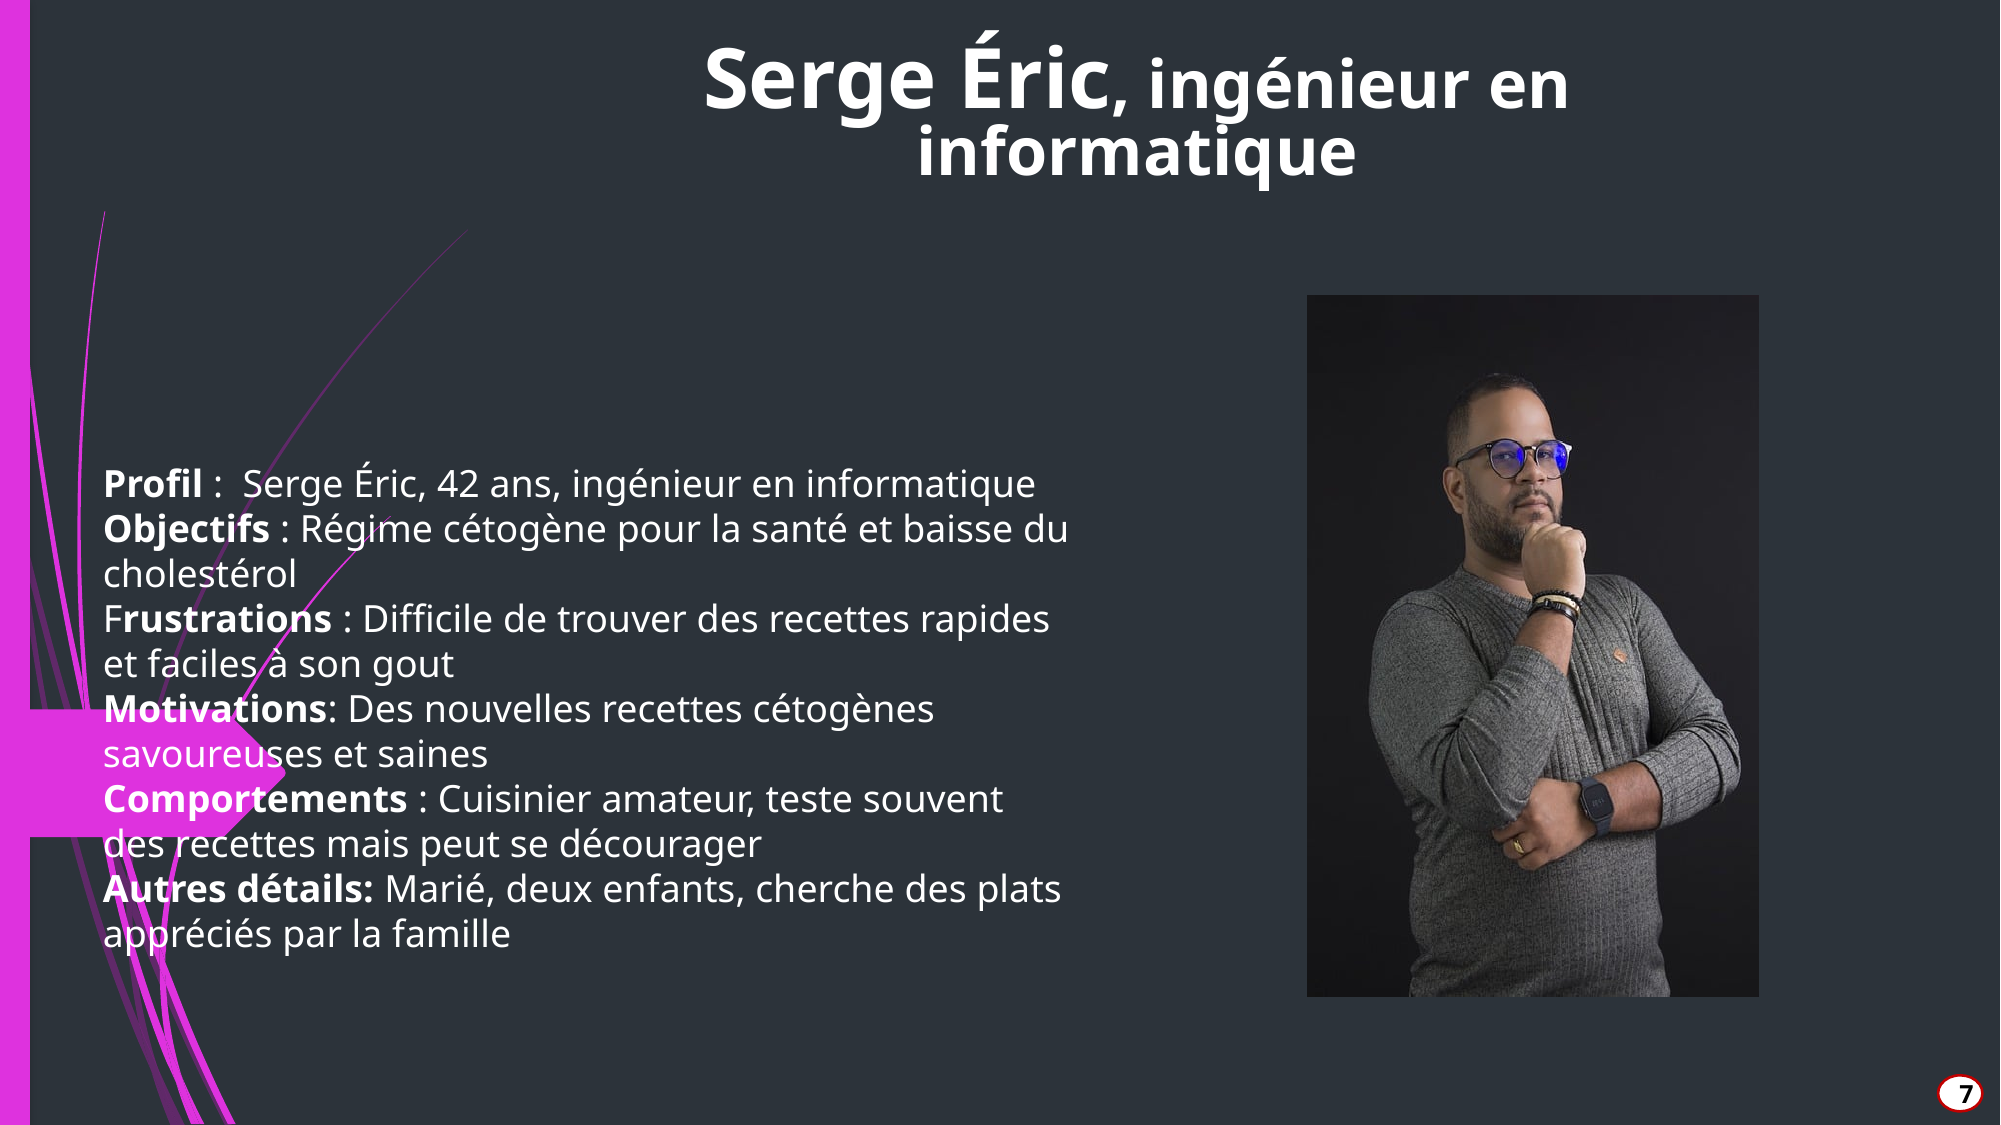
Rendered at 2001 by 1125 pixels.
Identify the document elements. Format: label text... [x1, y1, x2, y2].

text_box Profil : Serge Éric, 42 ans, ingénieur en informatique Objectifs : Régime cétogène pour la santé et baisse du cholestérol Frustrations : Difficile de trouver des recettes rapides et faciles à son gout Motivations: Des nouvelles recettes cétogènes savoureuses et saines Comportements : Cuisinier amateur, teste souvent des recettes mais peut se décourager Autres détails: Marié, deux enfants, cherche des plats appréciés par la famille [88, 452, 1089, 963]
picture [1306, 295, 1759, 997]
text_box 7 [1936, 1073, 1984, 1113]
text_box Serge Éric, ingénieur en informatique [516, 37, 1759, 197]
